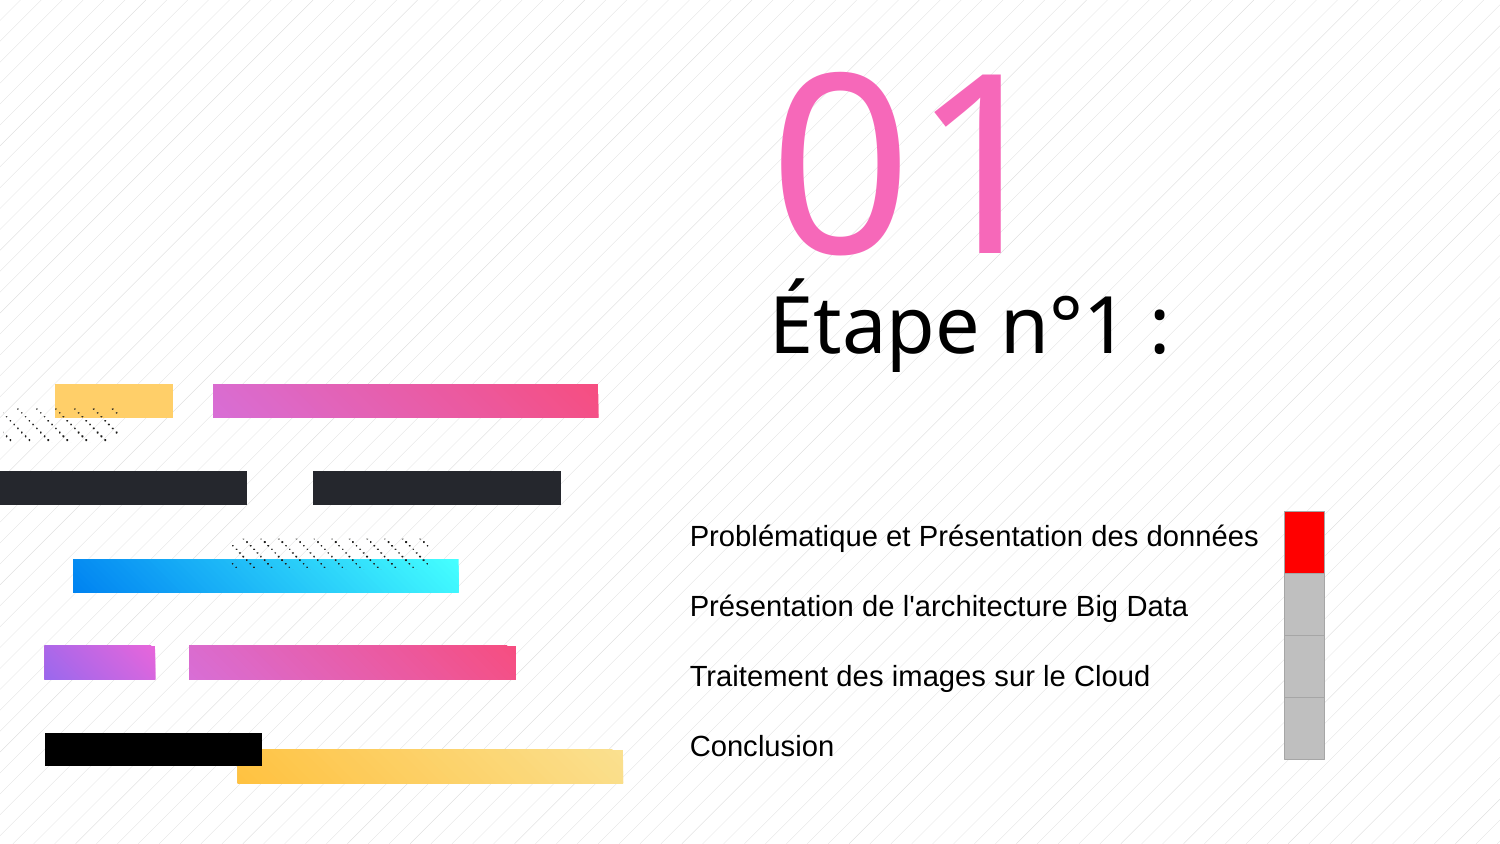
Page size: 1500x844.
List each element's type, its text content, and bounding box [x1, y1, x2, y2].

picture [230, 538, 430, 570]
title 01 [754, 34, 1382, 319]
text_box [1284, 511, 1326, 760]
picture [3, 408, 119, 443]
subtitle Étape n°1 : [754, 319, 1382, 497]
text_box Problématique et Présentation des données Présentation de l'architecture Big Data Traitement des images sur le Cloud Conclusion [674, 509, 1288, 770]
